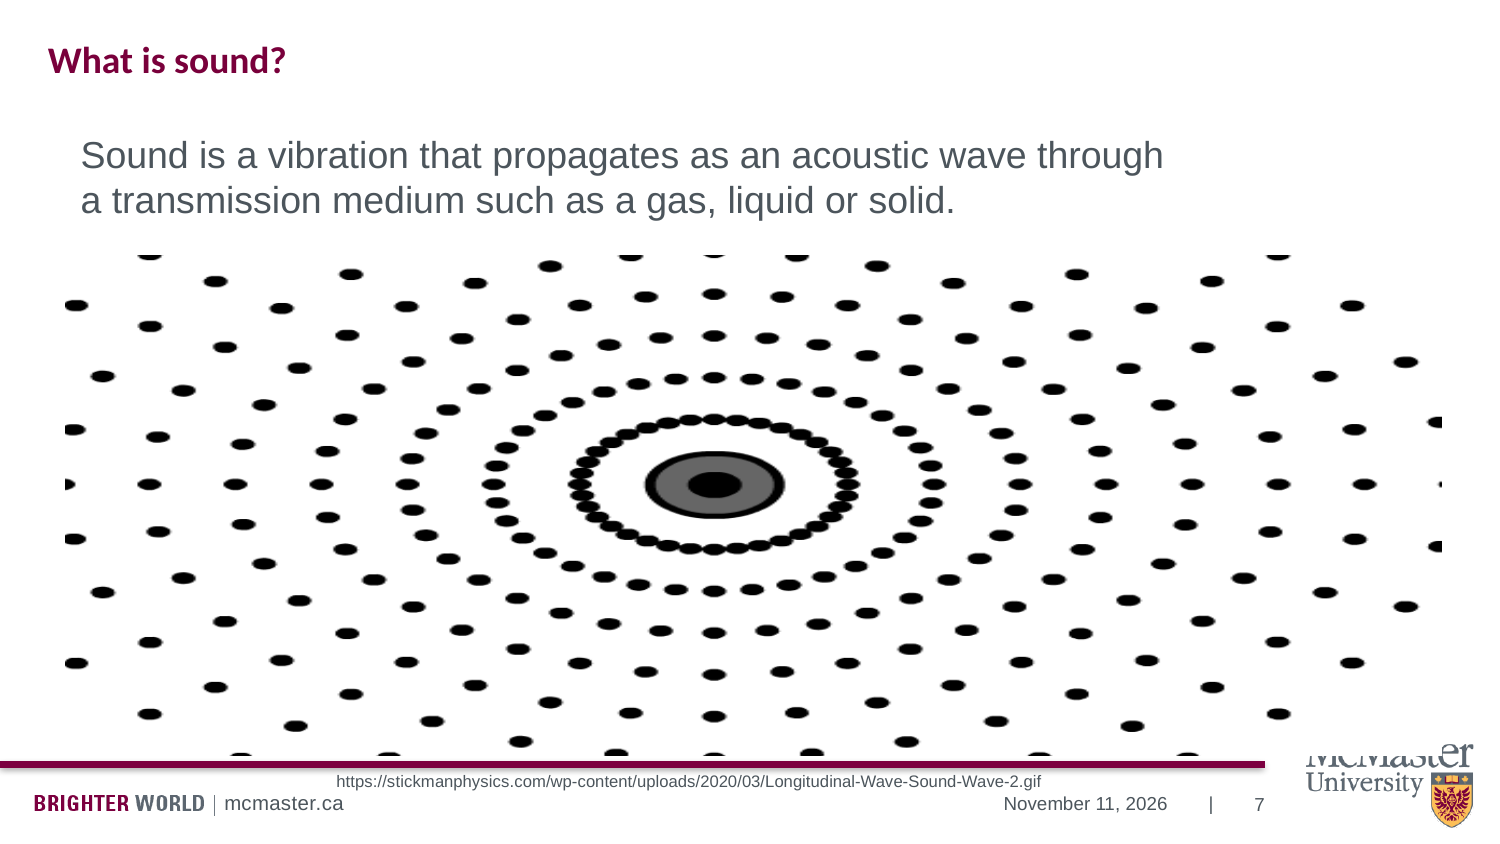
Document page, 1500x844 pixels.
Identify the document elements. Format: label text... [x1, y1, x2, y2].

text_box Sound is a vibration that propagates as an acoustic wave through a transmission medium such as a gas, liquid or solid. [65, 123, 1385, 228]
picture [65, 254, 1474, 828]
title What is sound? [32, 0, 1474, 81]
slide_number 7 [1186, 780, 1265, 826]
text_box https://stickmanphysics.com/wp-content/uploads/2020/03/Longitudinal-Wave-Sound-Wave-2.gif [321, 765, 1058, 798]
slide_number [861, 780, 1183, 826]
picture [32, 793, 220, 816]
